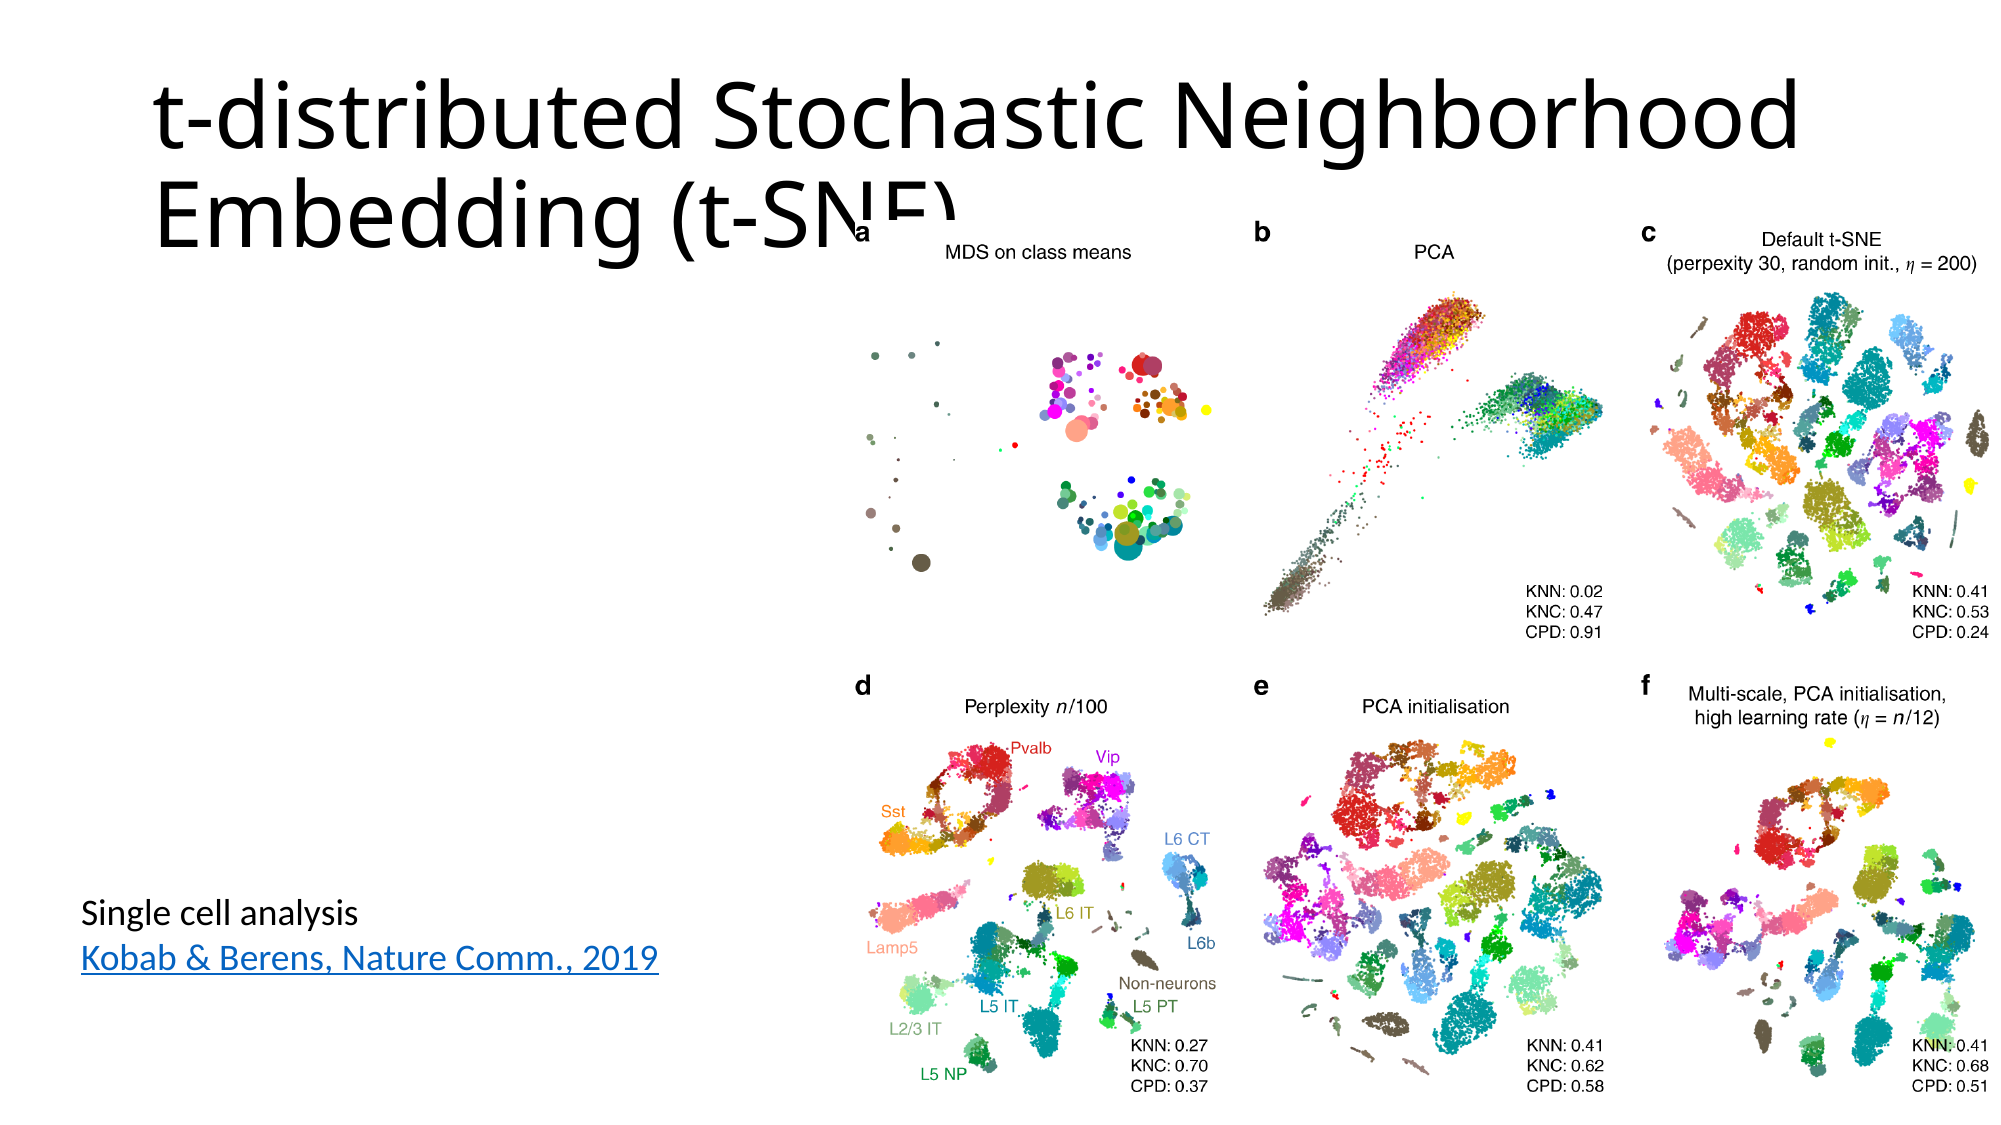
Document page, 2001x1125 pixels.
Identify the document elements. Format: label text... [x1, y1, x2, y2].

picture [855, 220, 1989, 1092]
title t-distributed Stochastic Neighborhood Embedding (t-SNE) [137, 59, 1863, 278]
text_box Single cell analysis Kobab & Berens, Nature Comm., 2019 [66, 880, 674, 1031]
